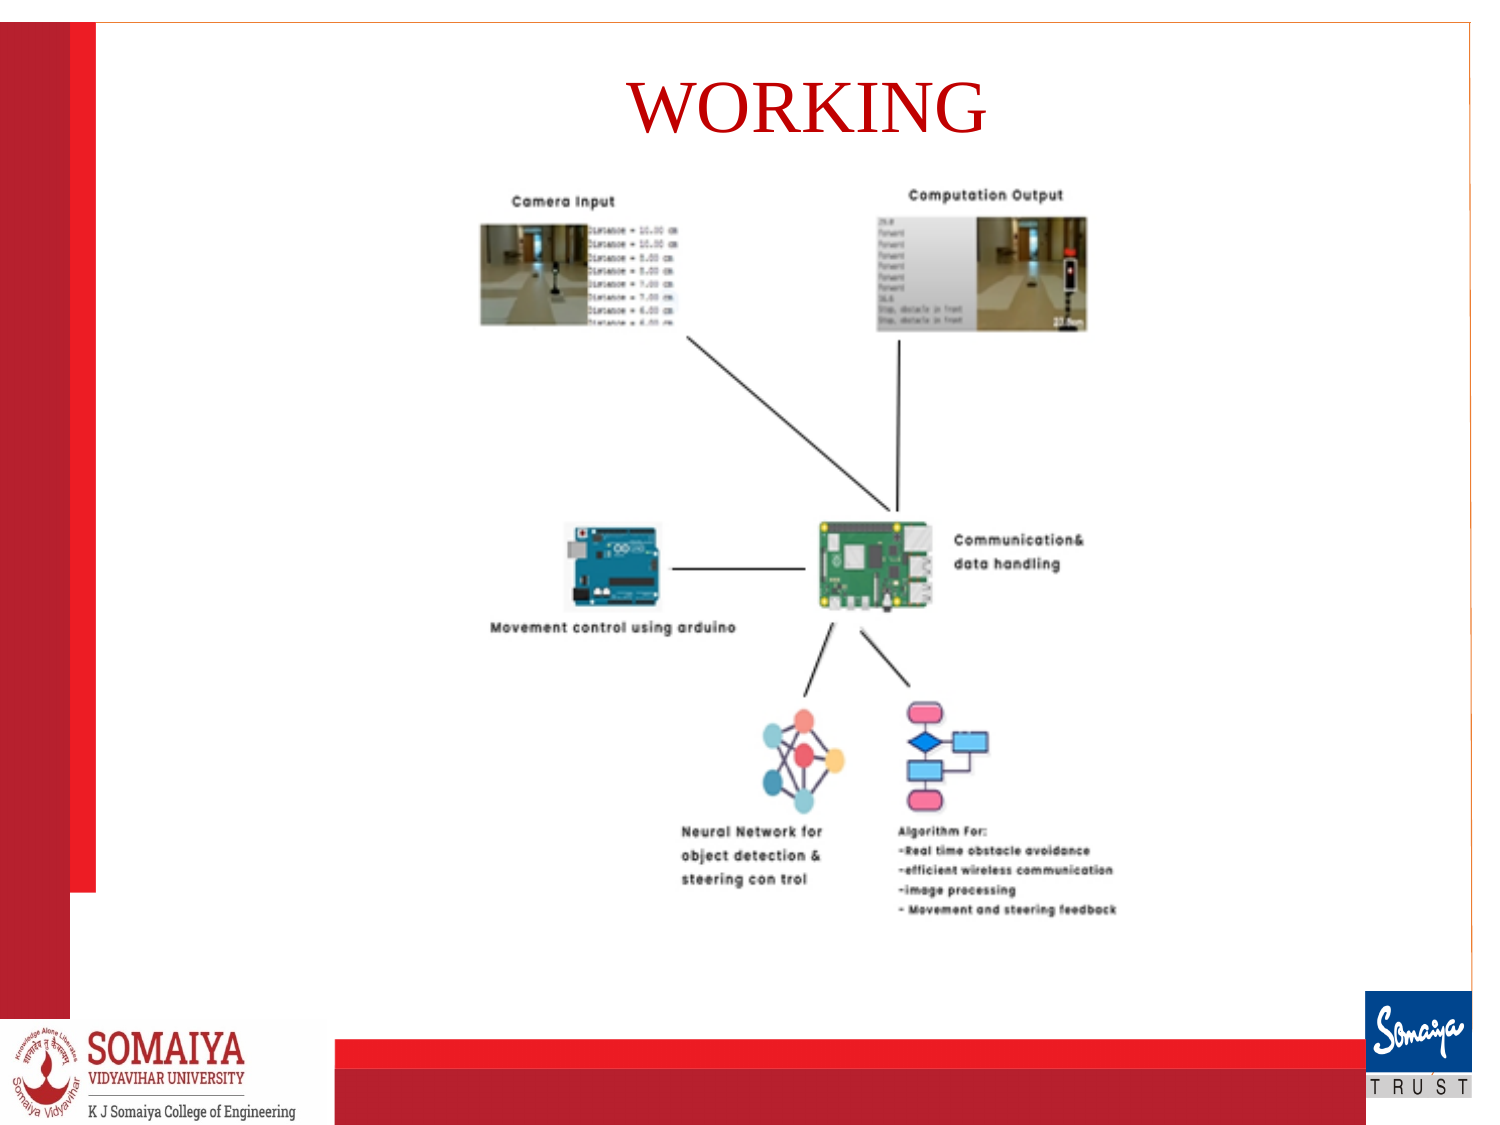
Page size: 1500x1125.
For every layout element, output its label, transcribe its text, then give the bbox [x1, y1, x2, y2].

picture [1365, 991, 1472, 1098]
picture [0, 22, 1500, 1125]
text_box WORKING [611, 50, 1088, 145]
picture [335, 1040, 1365, 1125]
